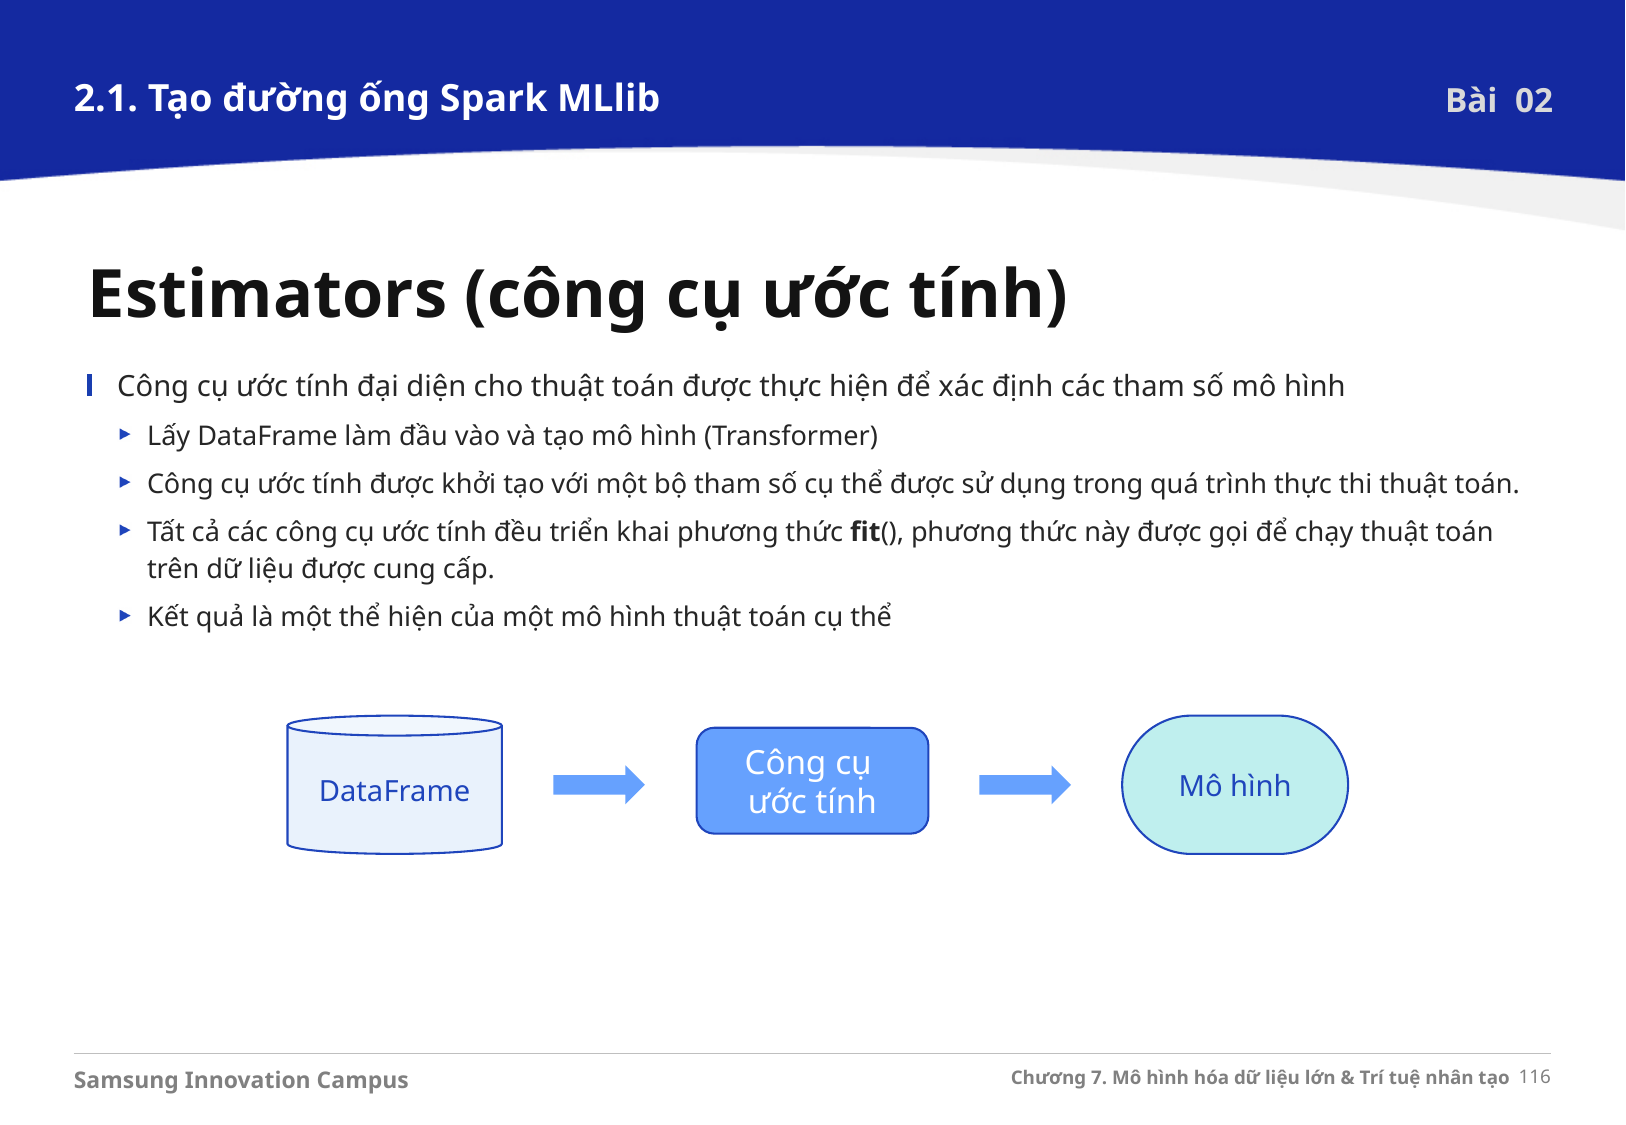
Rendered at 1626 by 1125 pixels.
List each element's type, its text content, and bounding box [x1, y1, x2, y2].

list Công cụ ước tính đại diện cho thuật toán được thực hiện để xác định các tham số mô hình Lấy DataFrame làm đầu vào và tạo mô hình (Transformer) Công cụ ước tính được khởi tạo với một bộ tham số cụ thể được sử dụng trong quá trình thực thi thuật toán. Tất cả các công cụ ước tính đều triển khai phương thức fit(), phương thức này được gọi để chạy thuật toán trên dữ liệu được cung cấp. Kết quả là một thể hiện của một mô hình thuật toán cụ thể [87, 365, 1531, 647]
list 2.1. Tạo đường ống Spark MLlib [73, 73, 980, 119]
picture [0, 0, 1625, 1125]
list Estimators (công cụ ước tính) [87, 249, 1531, 331]
list Bài 02 [1423, 79, 1554, 120]
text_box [287, 715, 1349, 854]
